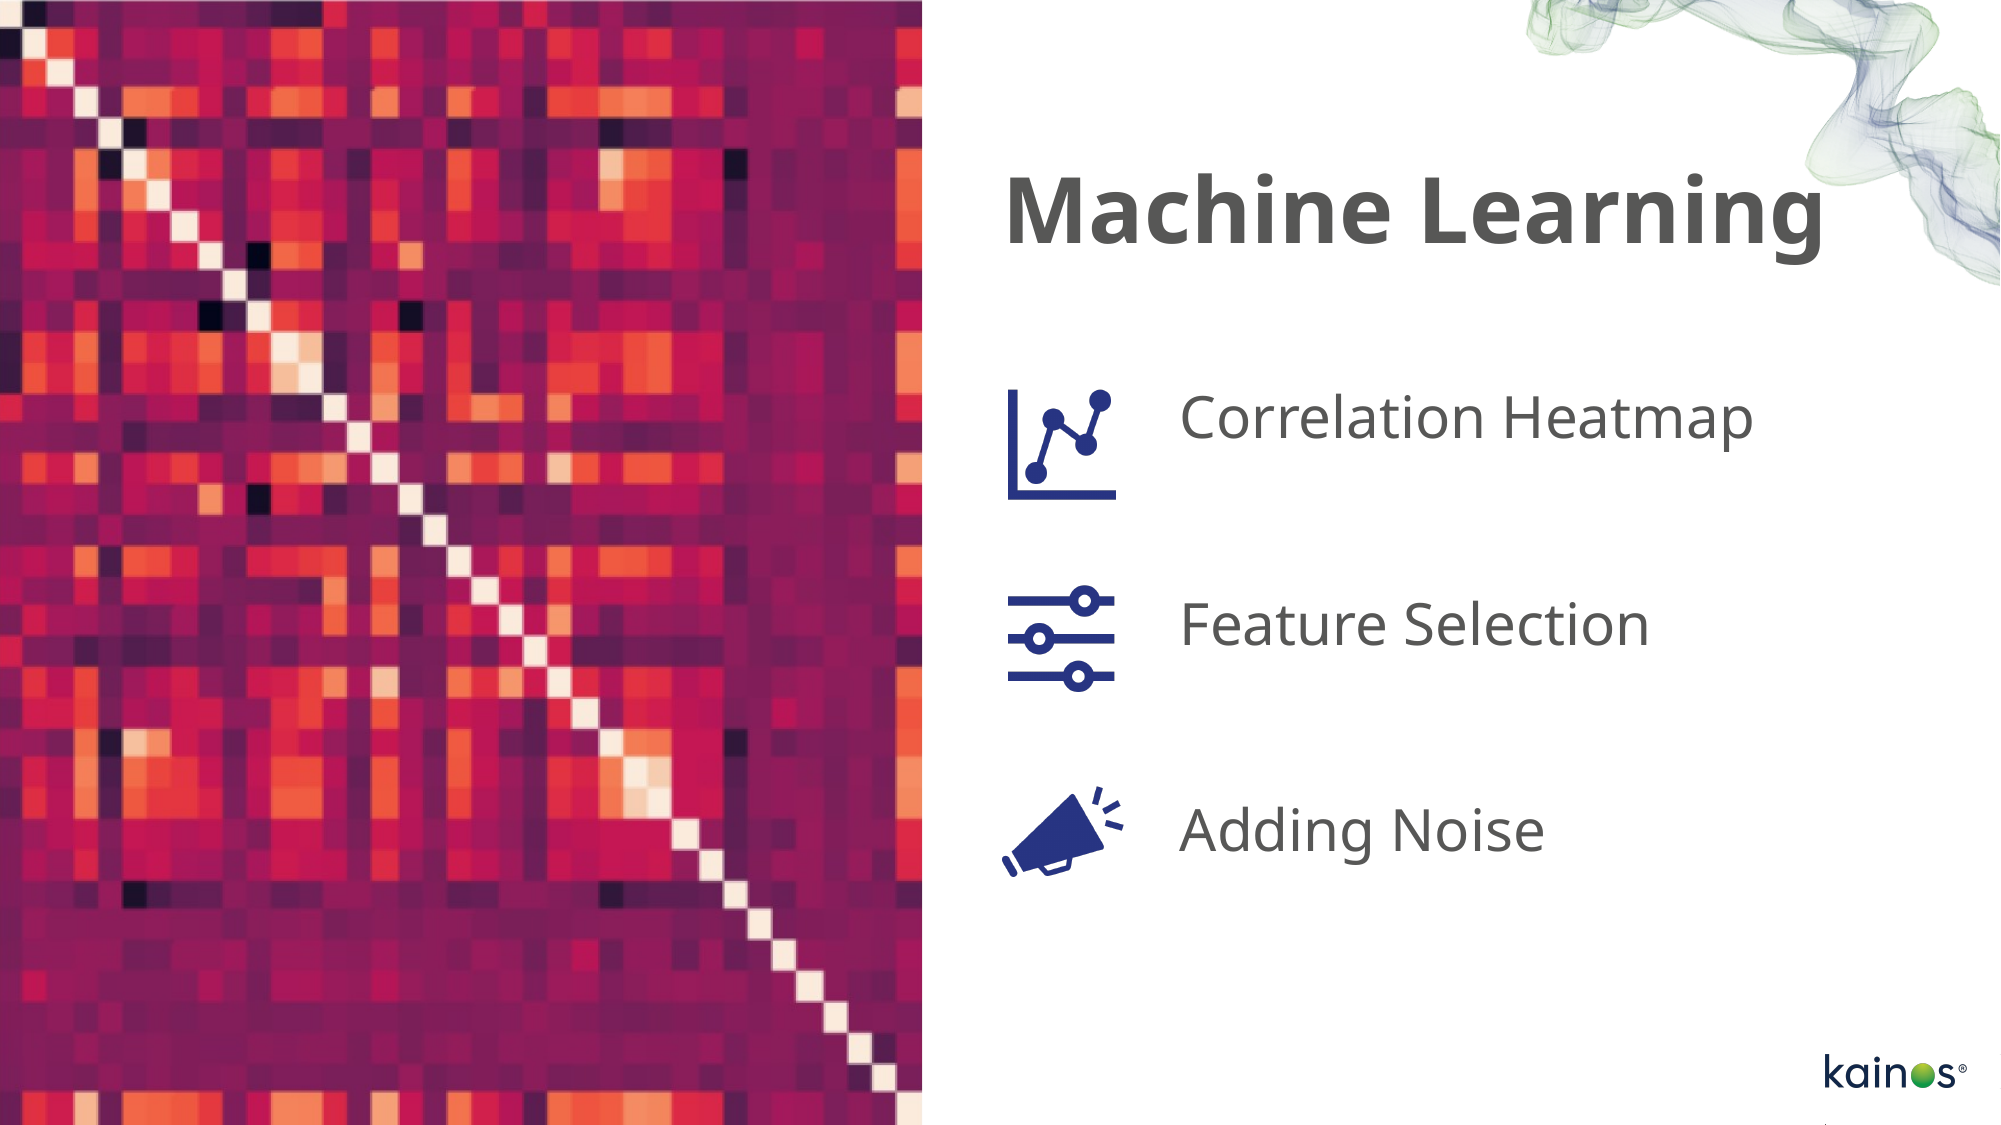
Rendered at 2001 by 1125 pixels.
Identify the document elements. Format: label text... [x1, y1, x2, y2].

picture [1512, 0, 2000, 305]
picture [985, 757, 1136, 909]
list Correlation Heatmap Feature Selection Adding Noise [1165, 373, 1863, 987]
picture [1825, 1054, 1967, 1088]
picture [985, 369, 1136, 520]
picture [0, 0, 923, 1125]
picture [985, 563, 1136, 714]
title Machine Learning [987, 98, 1863, 316]
